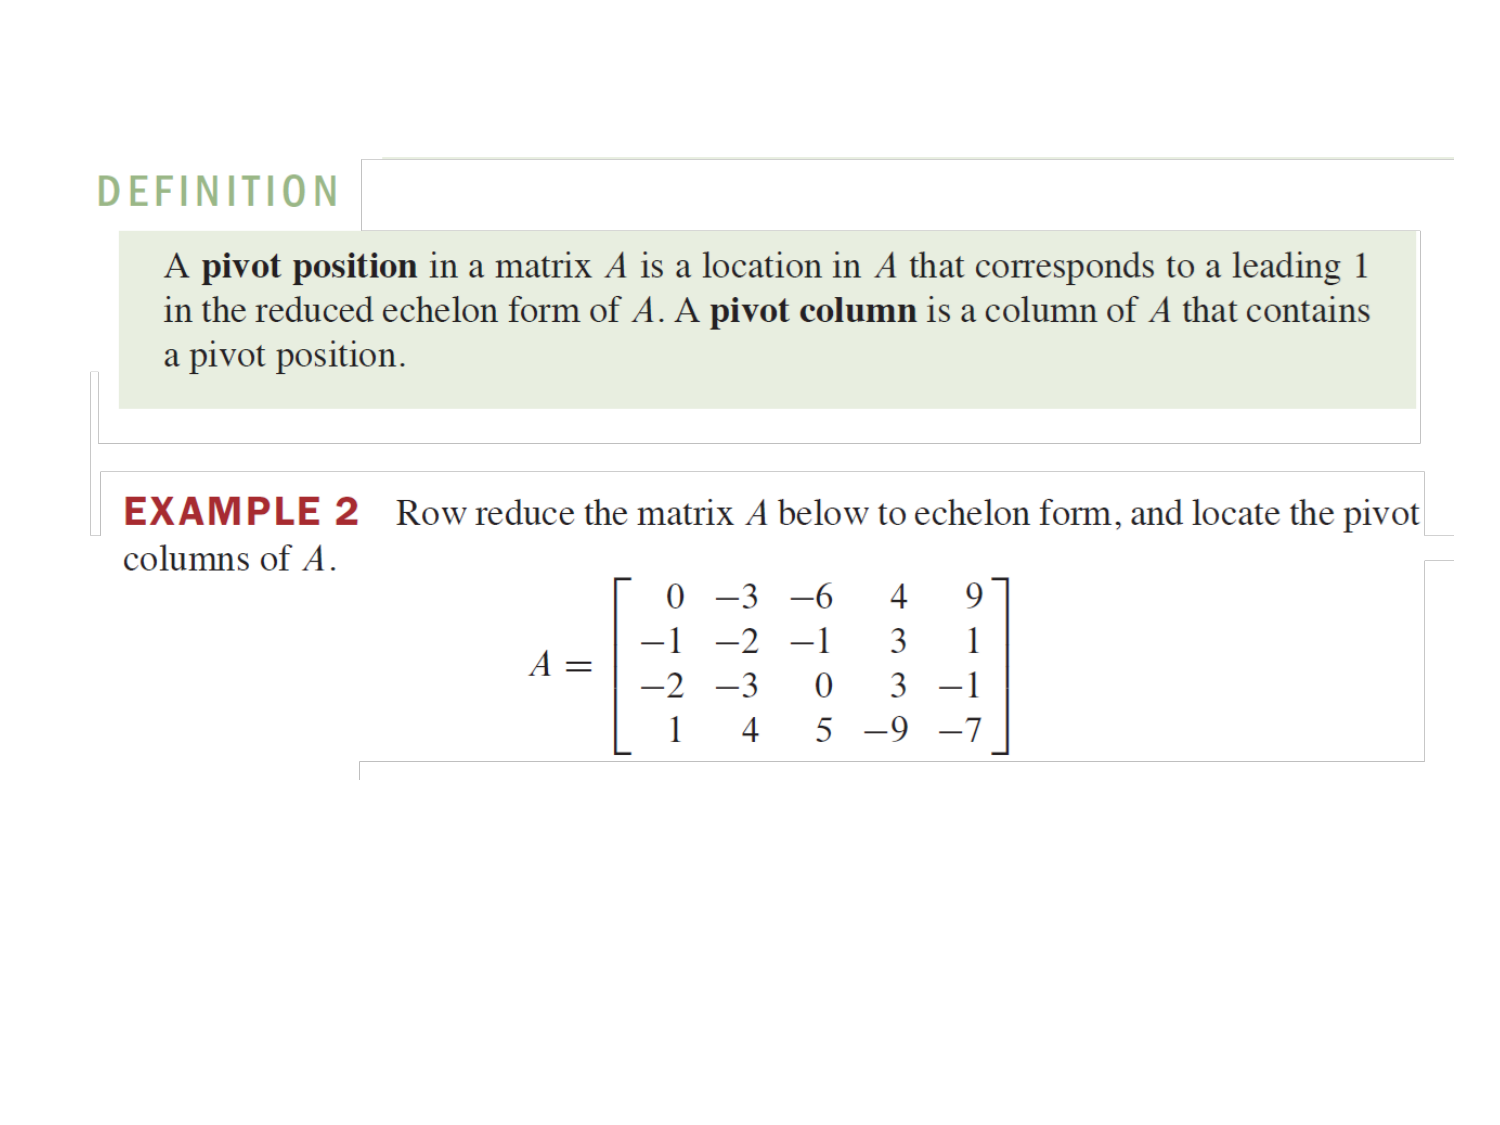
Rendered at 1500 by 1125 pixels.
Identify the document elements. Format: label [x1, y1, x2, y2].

picture [81, 156, 1454, 780]
